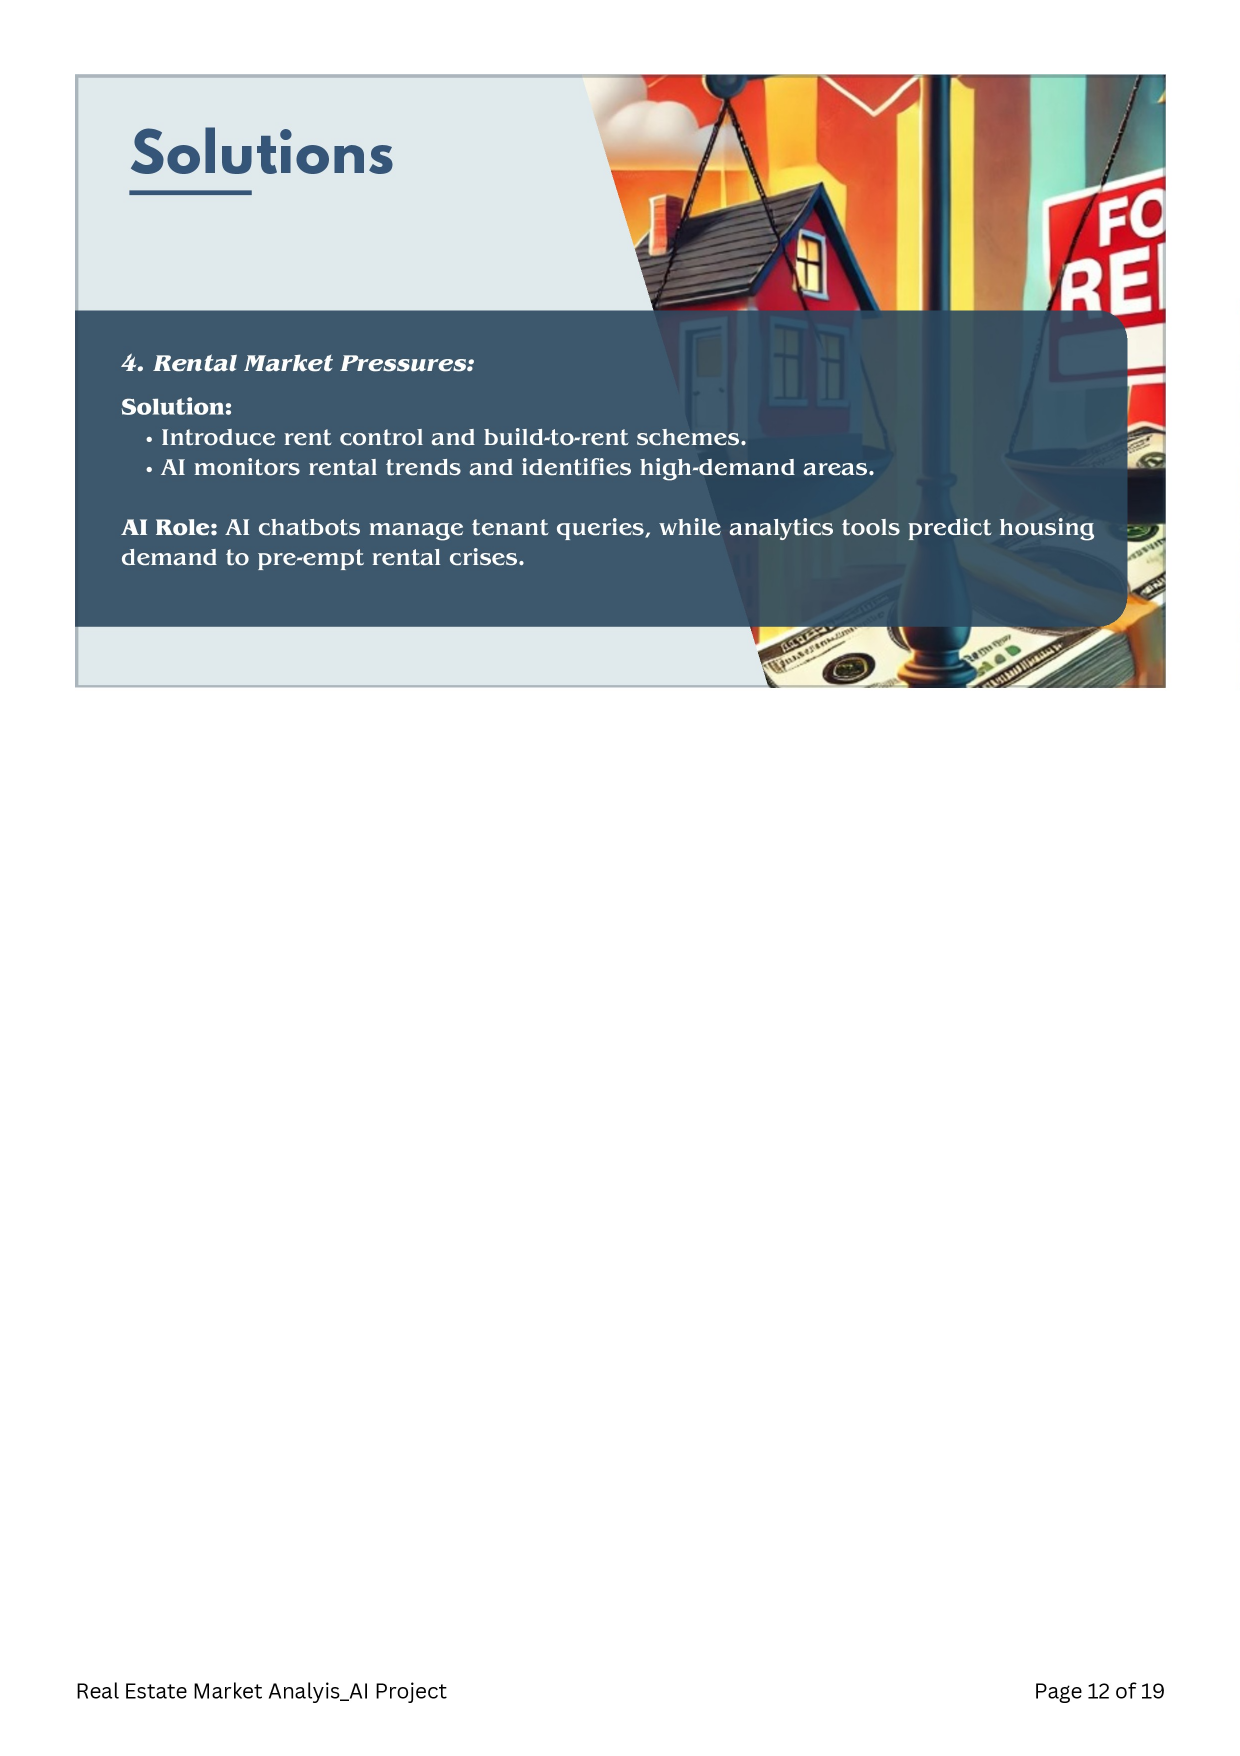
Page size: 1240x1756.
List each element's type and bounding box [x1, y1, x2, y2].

picture [74, 74, 1240, 1704]
